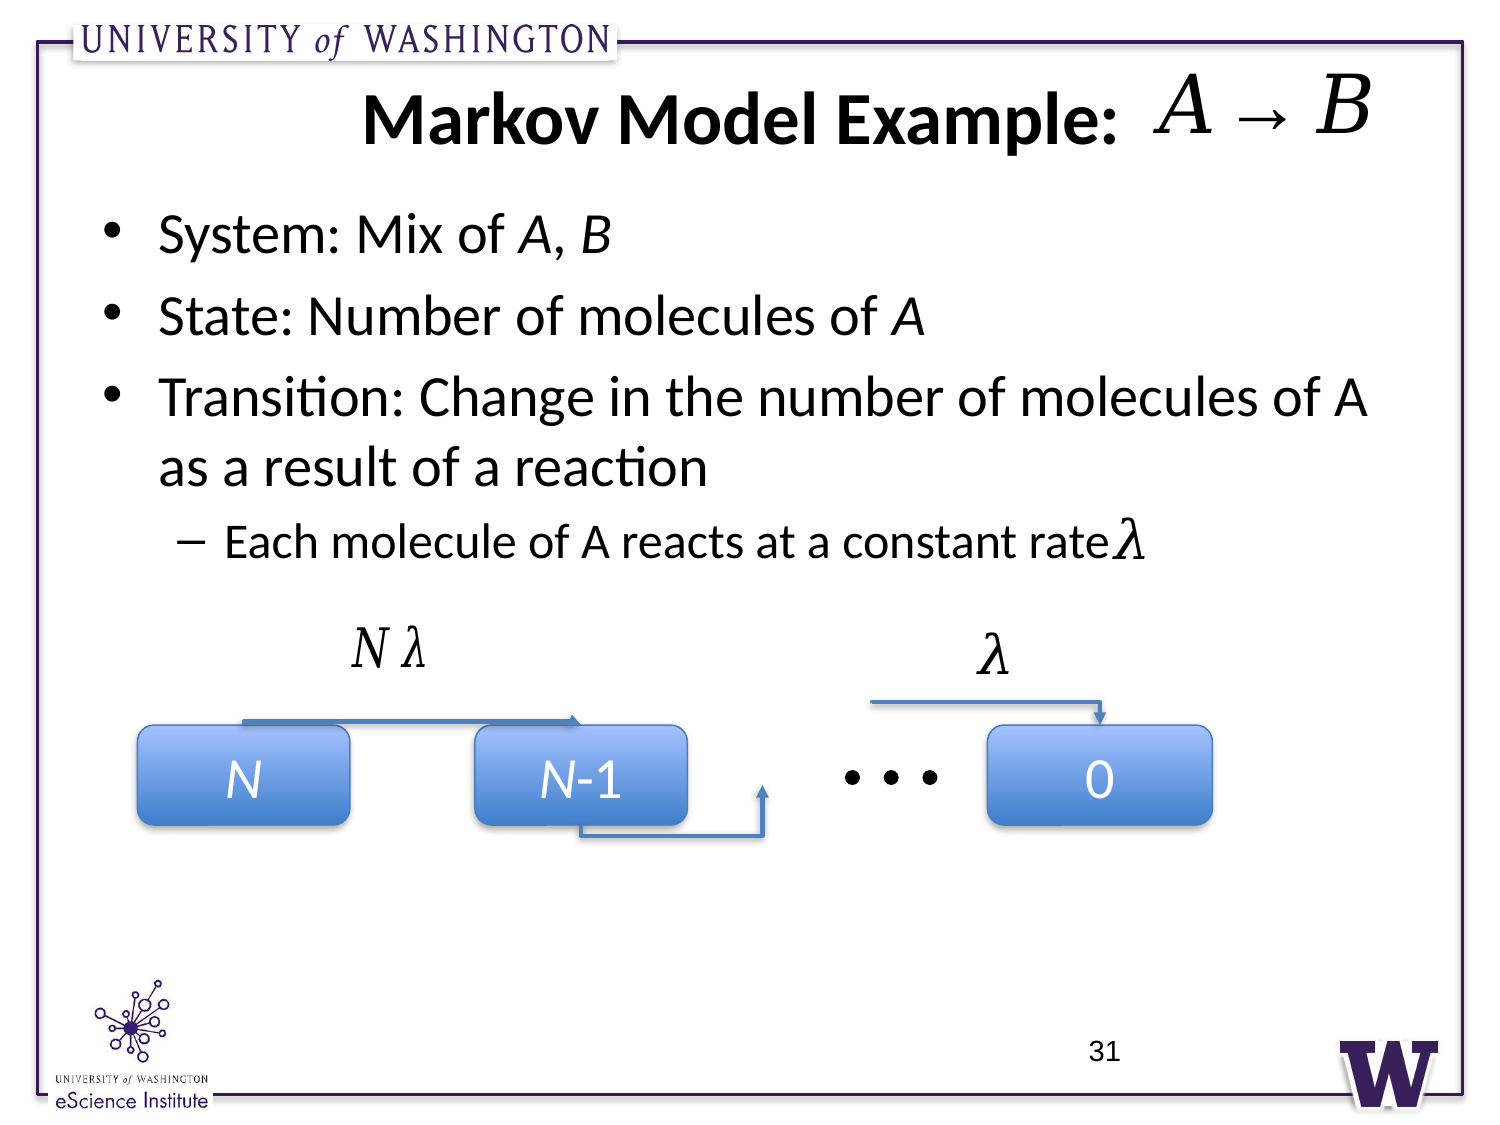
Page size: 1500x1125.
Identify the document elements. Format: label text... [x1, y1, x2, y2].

slide_number 31 [1073, 1025, 1300, 1085]
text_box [883, 734, 899, 824]
text_box N [136, 724, 351, 826]
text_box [651, 714, 693, 896]
text_box 0 [986, 724, 1214, 826]
picture [81, 24, 609, 61]
text_box System: Mix of A, B State: Number of molecules of A Transition: Change in the number of molecules of A as a result of a reaction Each molecule of A reacts at a constant rate [87, 187, 1438, 525]
text_box N-1 [474, 724, 646, 826]
picture [48, 978, 213, 1113]
title Markov Model Example: [75, 62, 1425, 200]
picture [1340, 1041, 1438, 1107]
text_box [871, 703, 1101, 726]
